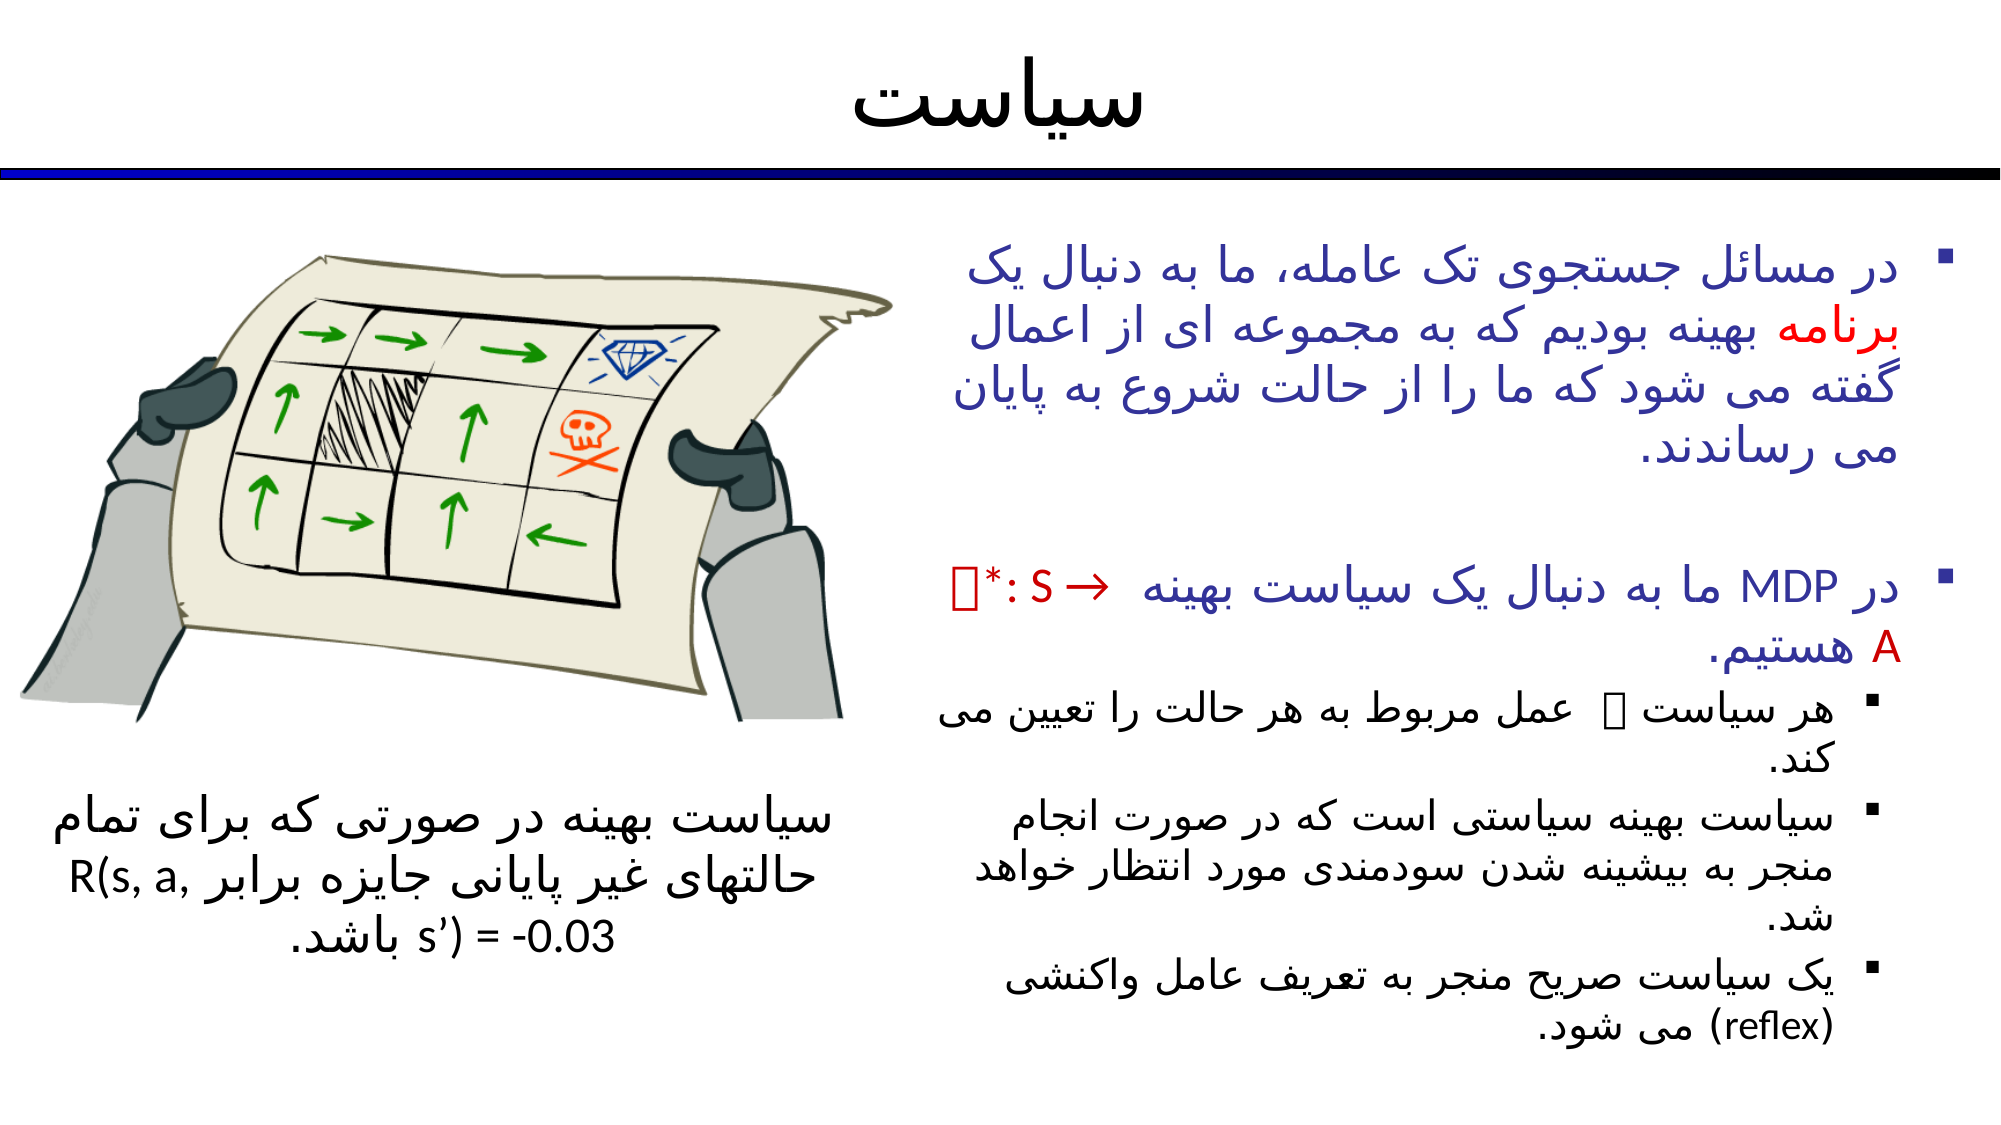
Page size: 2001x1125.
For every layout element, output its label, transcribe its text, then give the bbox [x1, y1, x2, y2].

title سیاست [0, 0, 2000, 184]
text_box سیاست بهینه در صورتی که برای تمام حالتهای غیر پایانی جایزه برابر R(s, a, s’) = -0.03 باشد. [24, 774, 863, 970]
picture [12, 212, 901, 752]
list در مسائل جستجوی تک عامله، ما به دنبال یک برنامه بهینه بودیم که به مجموعه ای از اعمال گفته می شود که ما را از حالت شروع به پایان می رساندند. در MDP ما به دنبال یک سیاست بهینه *: S → A هستیم. هر سیاست  عمل مربوط به هر حالت را تعیین می کند. سیاست بهینه سیاستی است که در صورت انجام منجر به بیشینه شدن سودمندی مورد انتظار خواهد شد. یک سیاست صریح منجر به تعریف عامل واکنشی (reflex) می شود. Expectimax کل سیاستها را حساب نمی کند در عوض، فقط عمل مربوط به یک حالت را تعیین می کند. [921, 224, 1973, 968]
